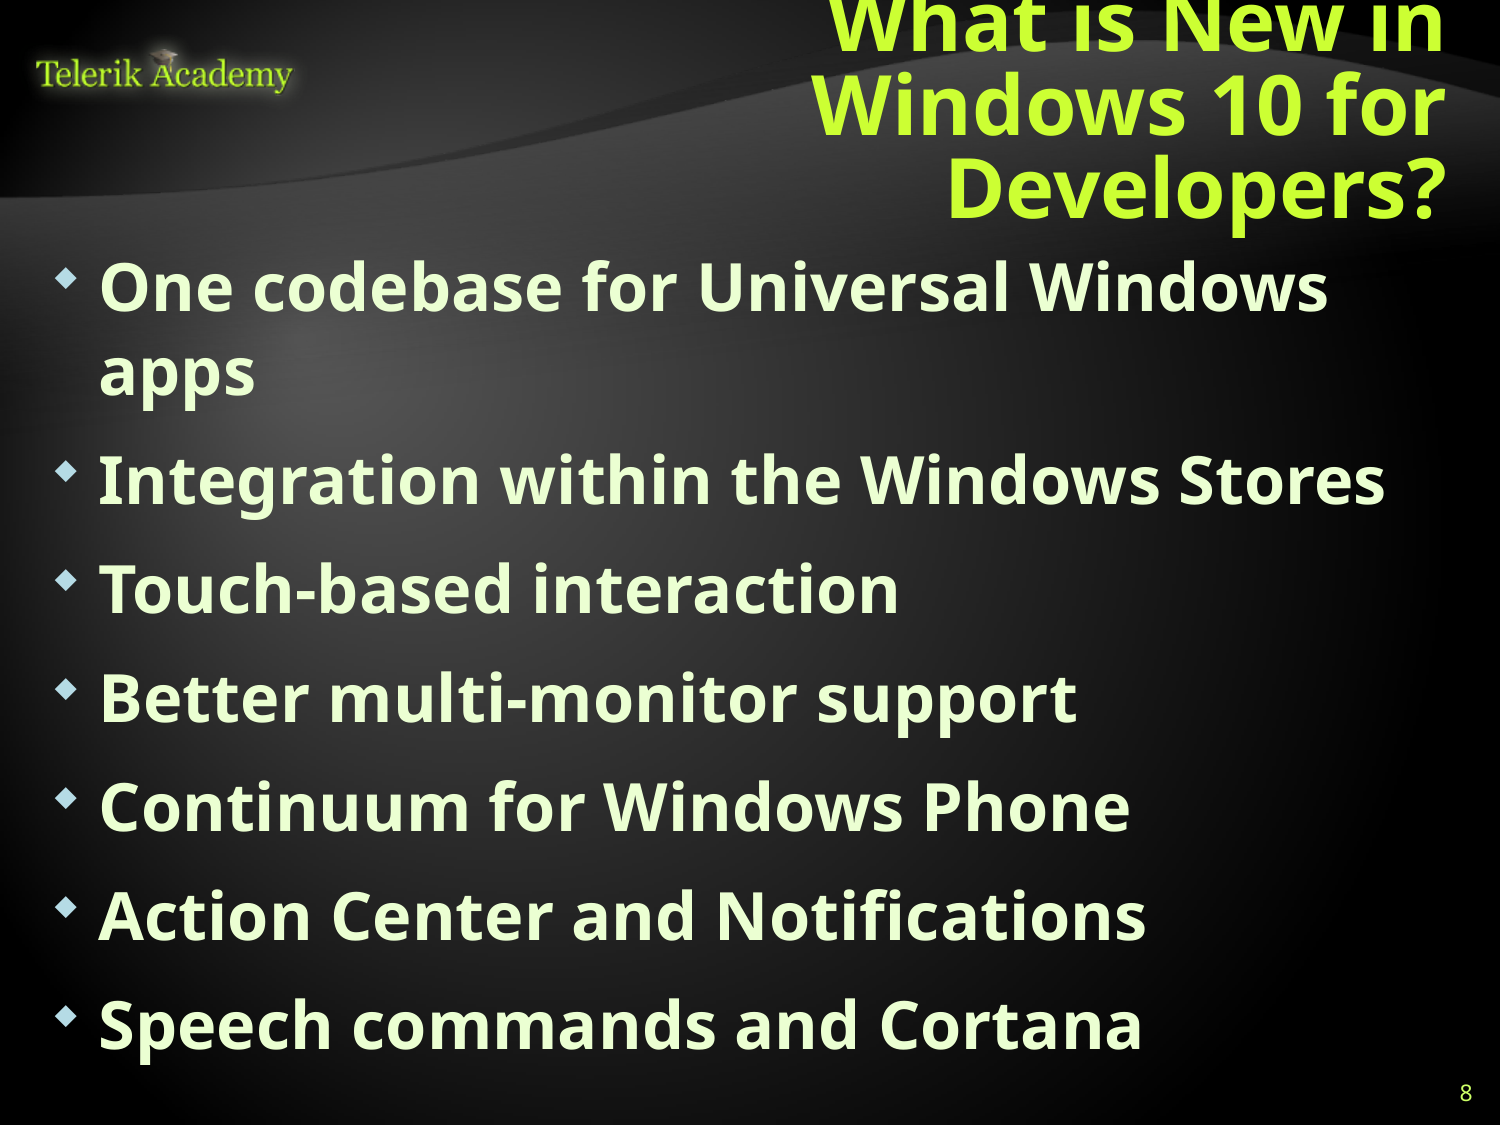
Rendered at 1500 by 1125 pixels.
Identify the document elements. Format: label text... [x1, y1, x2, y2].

title What is New in Windows 10 for Developers? [300, 26, 1463, 194]
list One codebase for Universal Windows apps Integration within the Windows Stores Touch-based interaction Better multi-monitor support Continuum for Windows Phone Action Center and Notifications Speech commands and Cortana [37, 233, 1463, 1095]
slide_number 8 [1412, 1074, 1488, 1113]
picture [0, 0, 1500, 1125]
